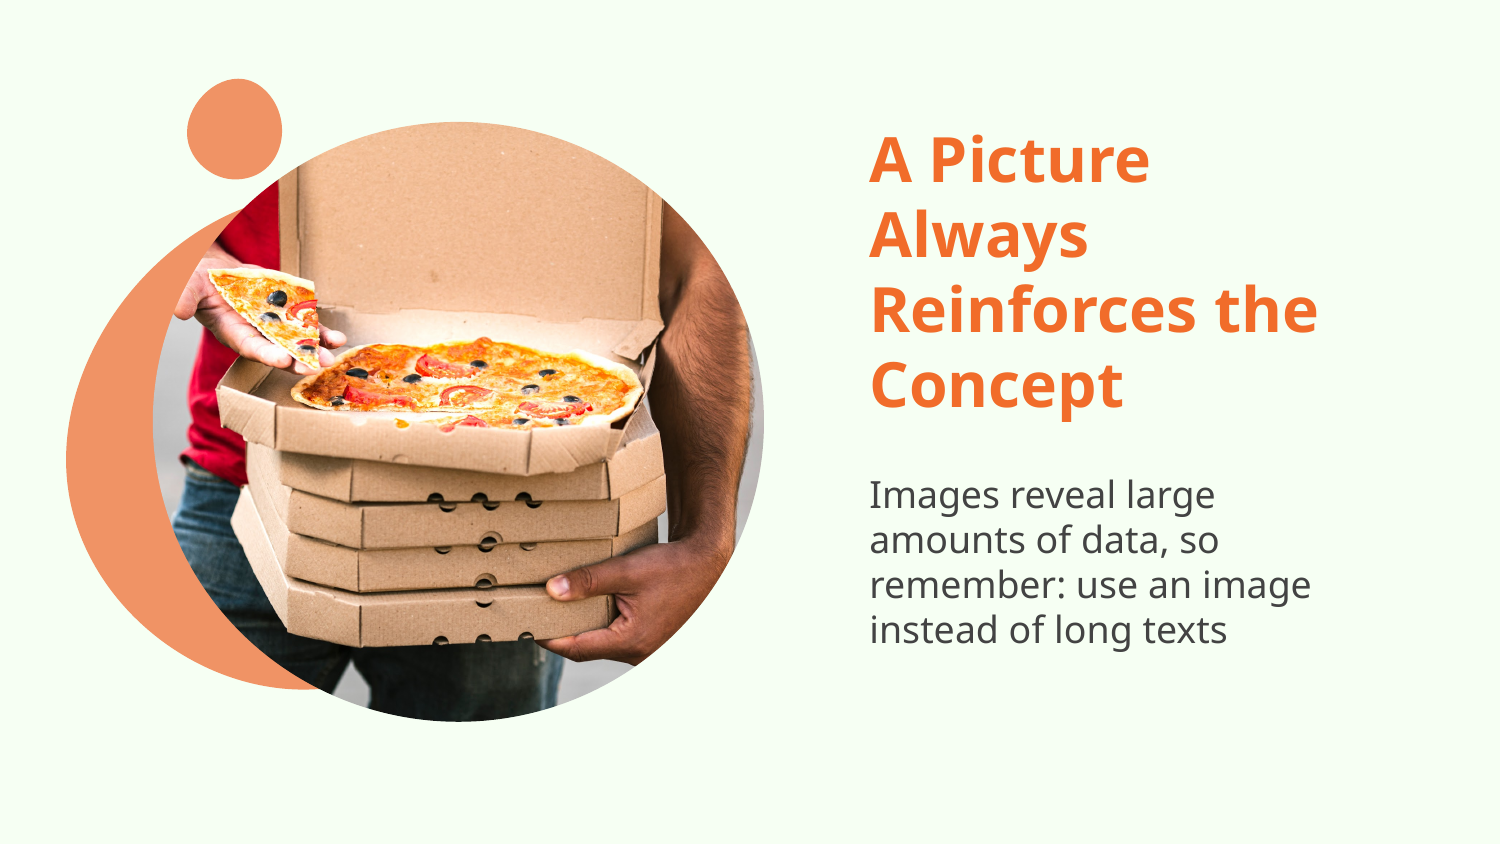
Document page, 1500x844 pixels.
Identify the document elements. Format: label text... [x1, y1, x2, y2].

subtitle A Picture Always Reinforces the Concept [854, 196, 1365, 435]
list Images reveal large amounts of data, so remember: use an image instead of long texts [854, 455, 1365, 704]
picture [152, 121, 765, 722]
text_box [33, 78, 604, 690]
